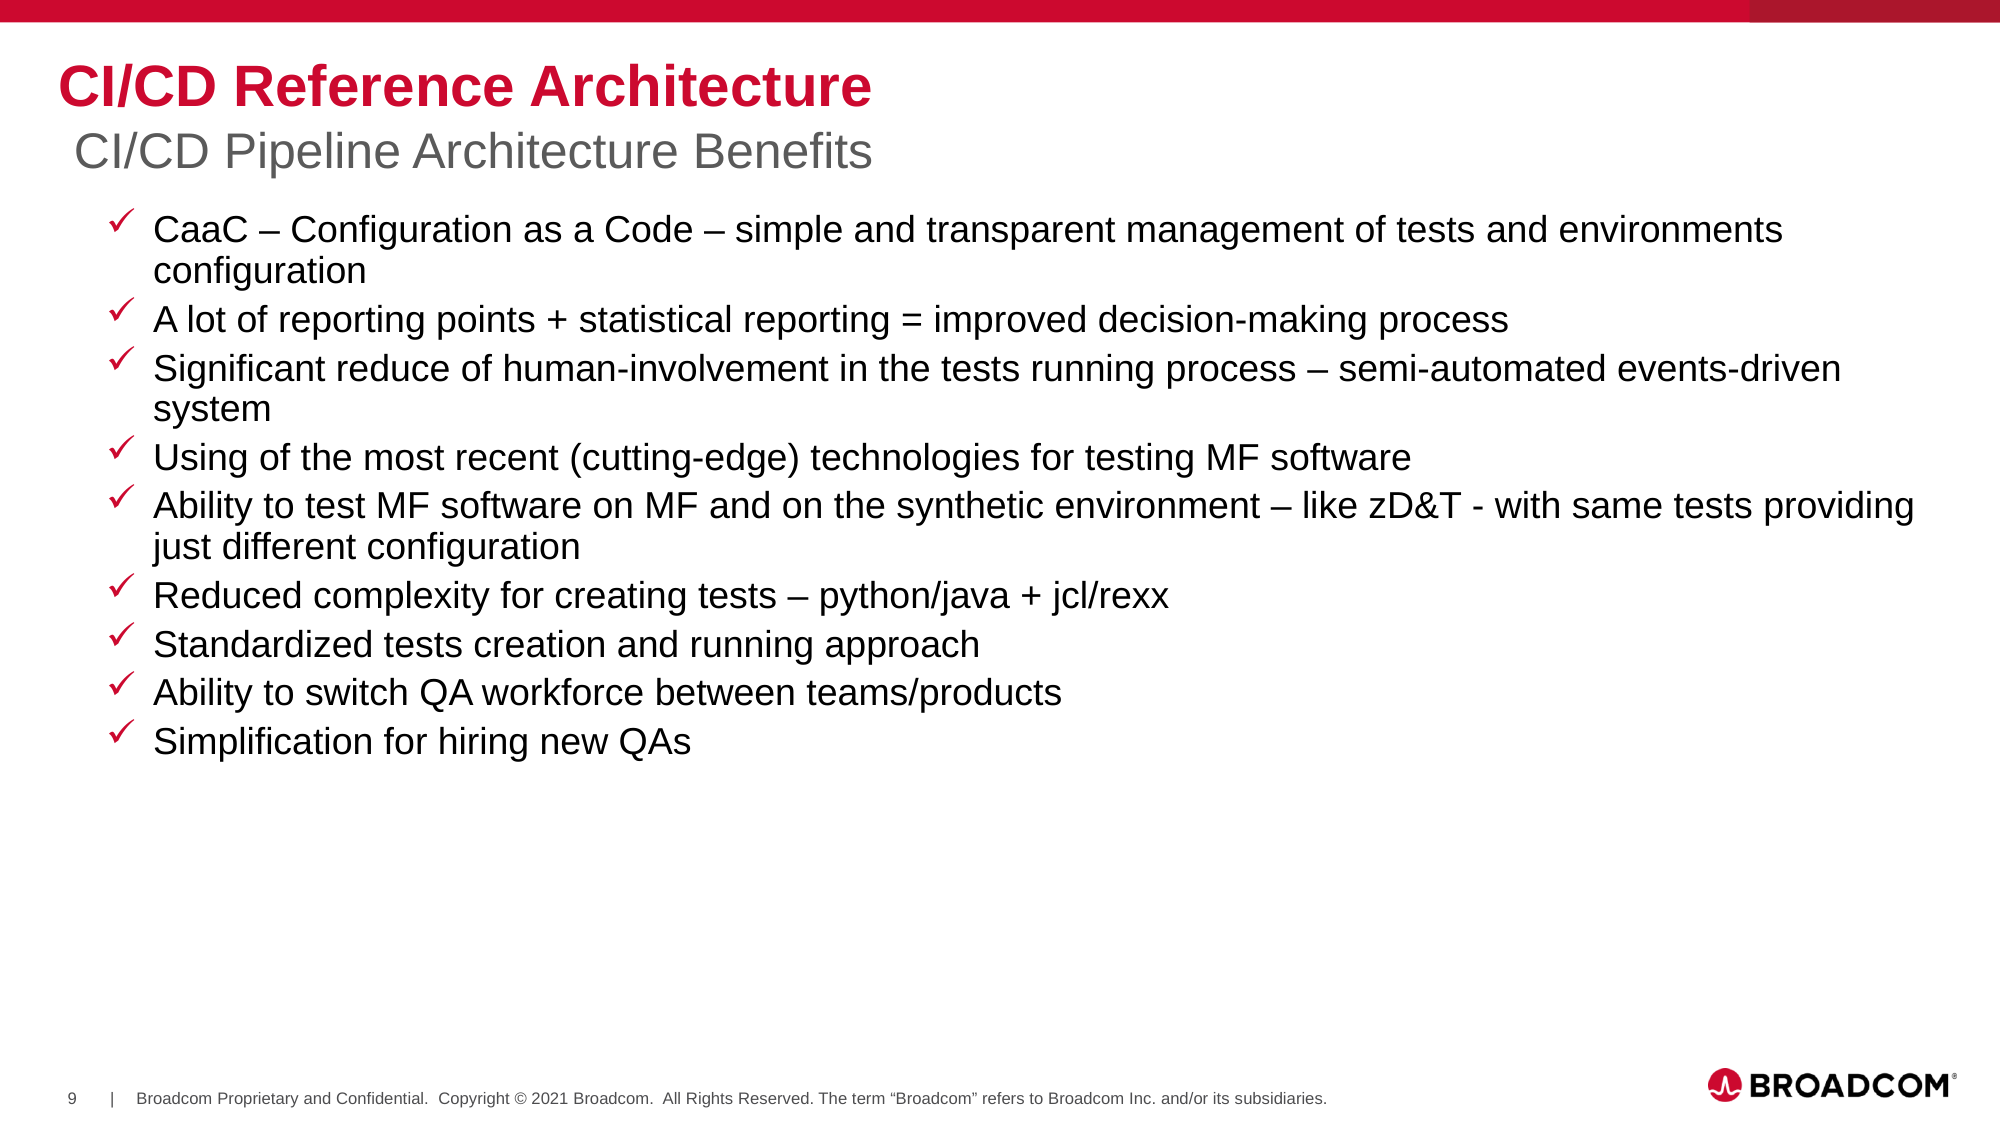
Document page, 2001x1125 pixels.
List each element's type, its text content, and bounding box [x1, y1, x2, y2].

text_box CI/CD Pipeline Architecture Benefits [58, 118, 1924, 173]
title CI/CD Reference Architecture [59, 173, 1924, 184]
list CaaC – Configuration as a Code – simple and transparent management of tests and environments configuration A lot of reporting points + statistical reporting = improved decision-making process Significant reduce of human-involvement in the tests running process – semi-automated events-driven system Using of the most recent (cutting-edge) technologies for testing MF software Ability to test MF software on MF and on the synthetic environment – like zD&T - with same tests providing just different configuration Reduced complexity for creating tests – python/java + jcl/rexx Standardized tests creation and running approach Ability to switch QA workforce between teams/products Simplification for hiring new QAs [59, 210, 1966, 849]
title CI/CD Reference Architecture [59, 0, 1924, 118]
picture [1708, 1068, 1957, 1102]
